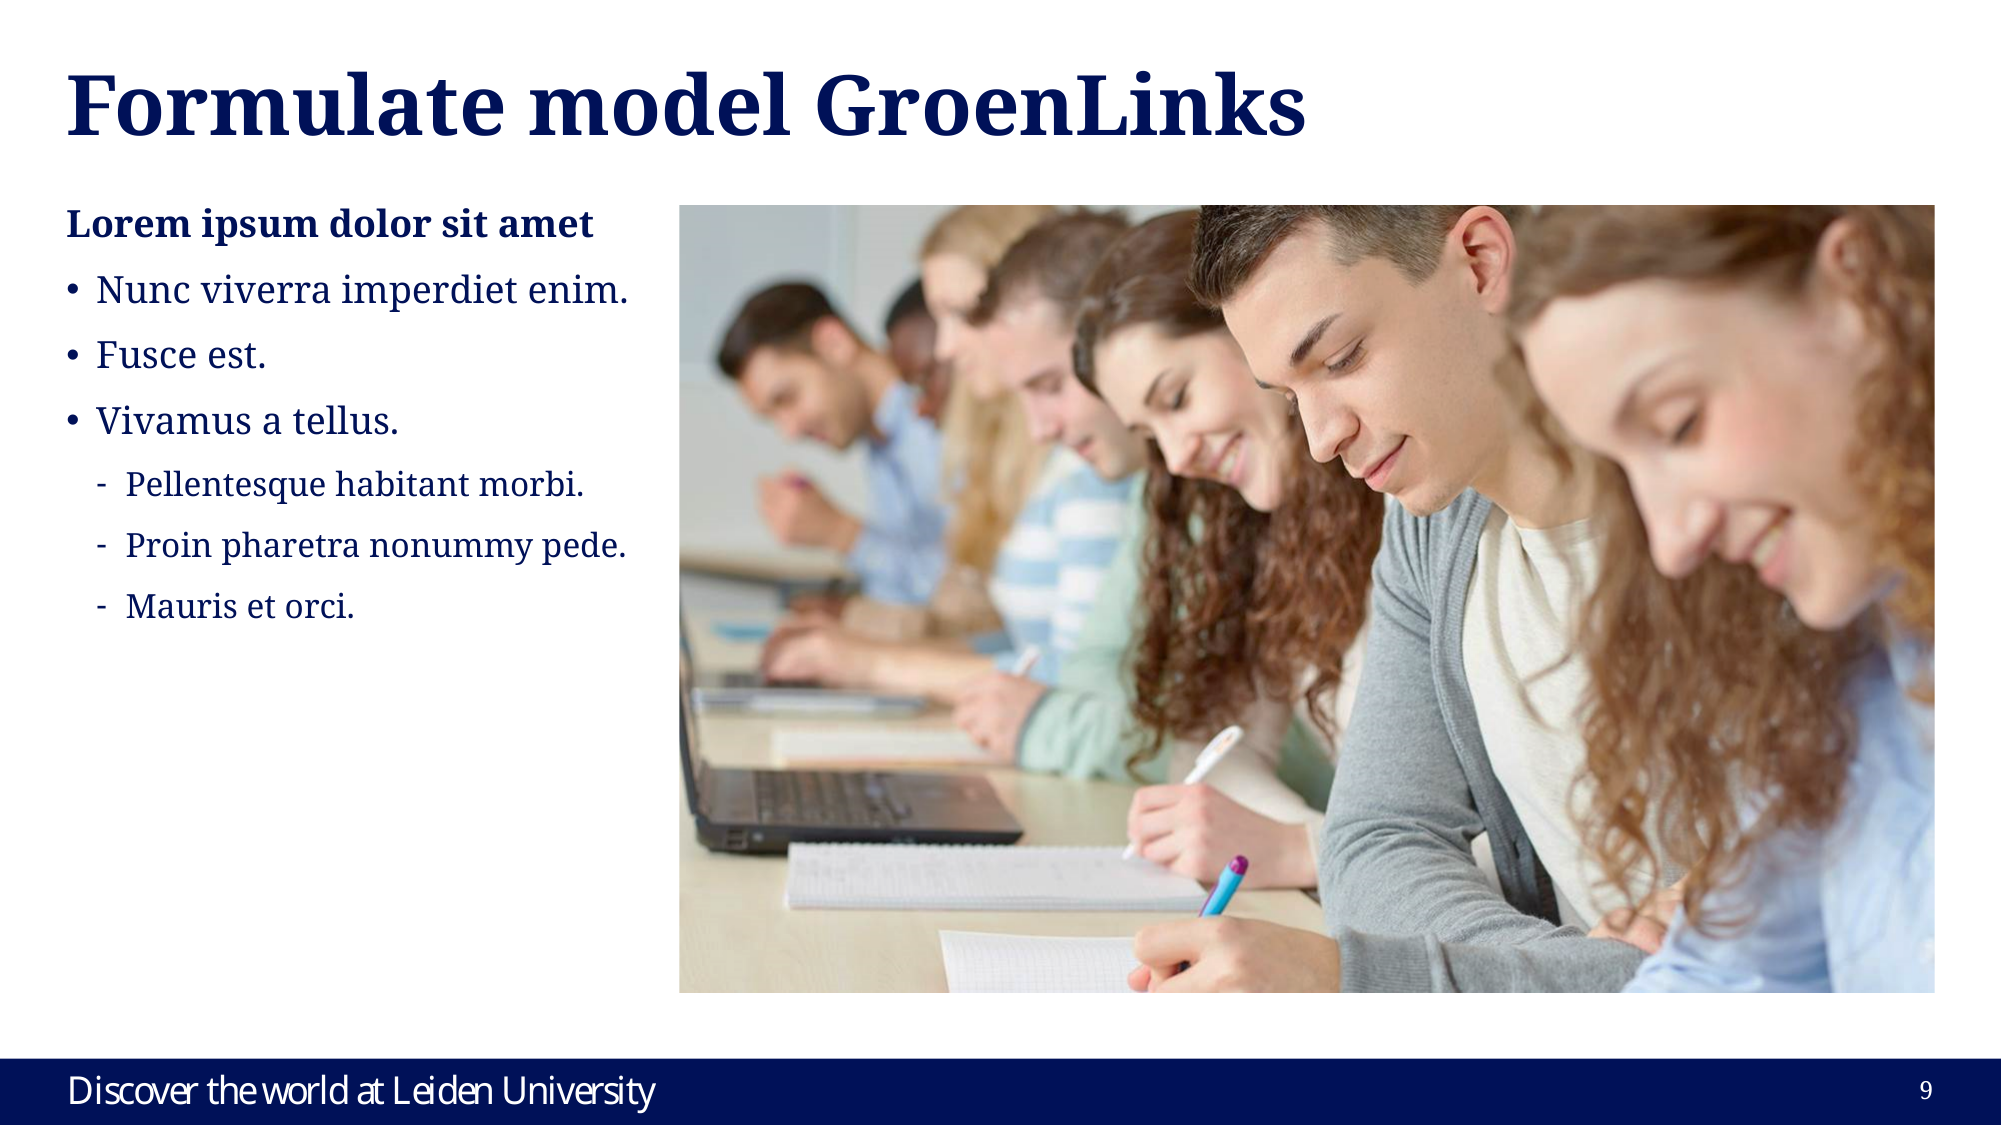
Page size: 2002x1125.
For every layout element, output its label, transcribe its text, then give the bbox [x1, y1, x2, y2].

slide_number 9 [1498, 1061, 1949, 1122]
picture [679, 205, 1935, 993]
title Formulate model GroenLinks [66, 66, 1935, 138]
list Lorem ipsum dolor sit amet Nunc viverra imperdiet enim. Fusce est. Vivamus a tellus. Pellentesque habitant morbi. Proin pharetra nonummy pede. Mauris et orci. [66, 205, 647, 993]
